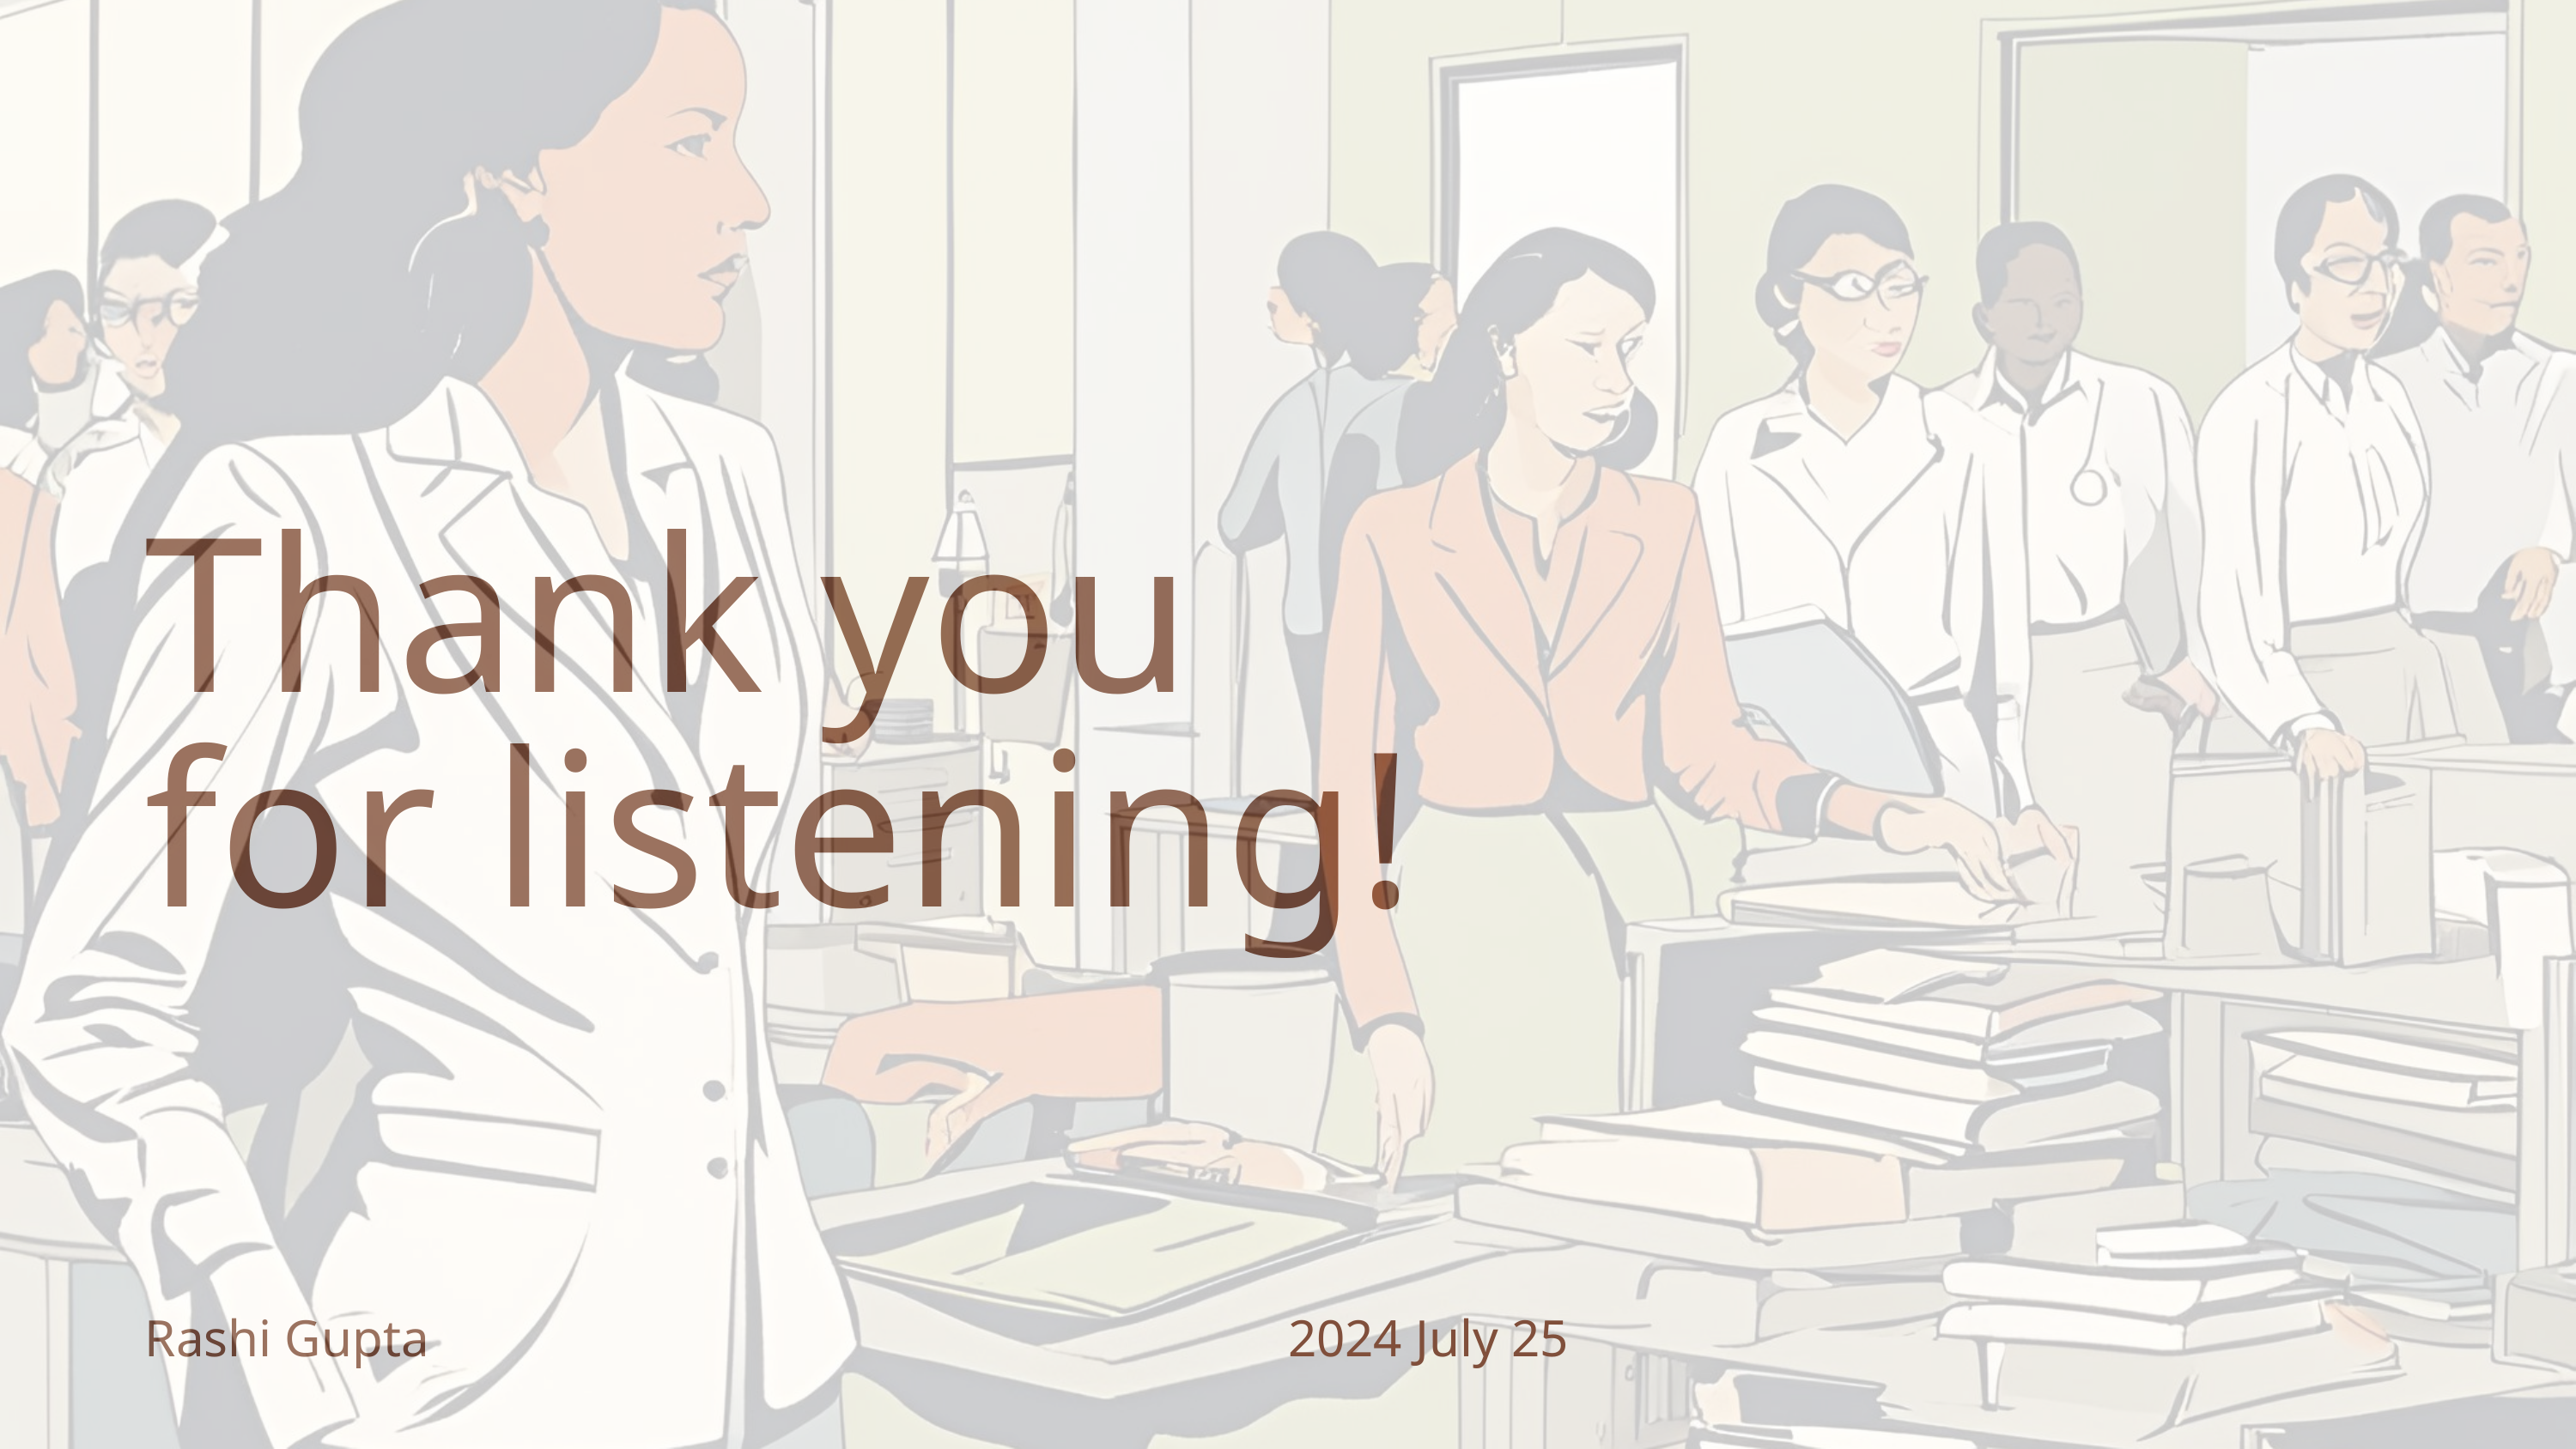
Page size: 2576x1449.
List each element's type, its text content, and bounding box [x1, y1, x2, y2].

text_box [0, 0, 2576, 1449]
text_box 2024 July 25 [1288, 1296, 2122, 1367]
